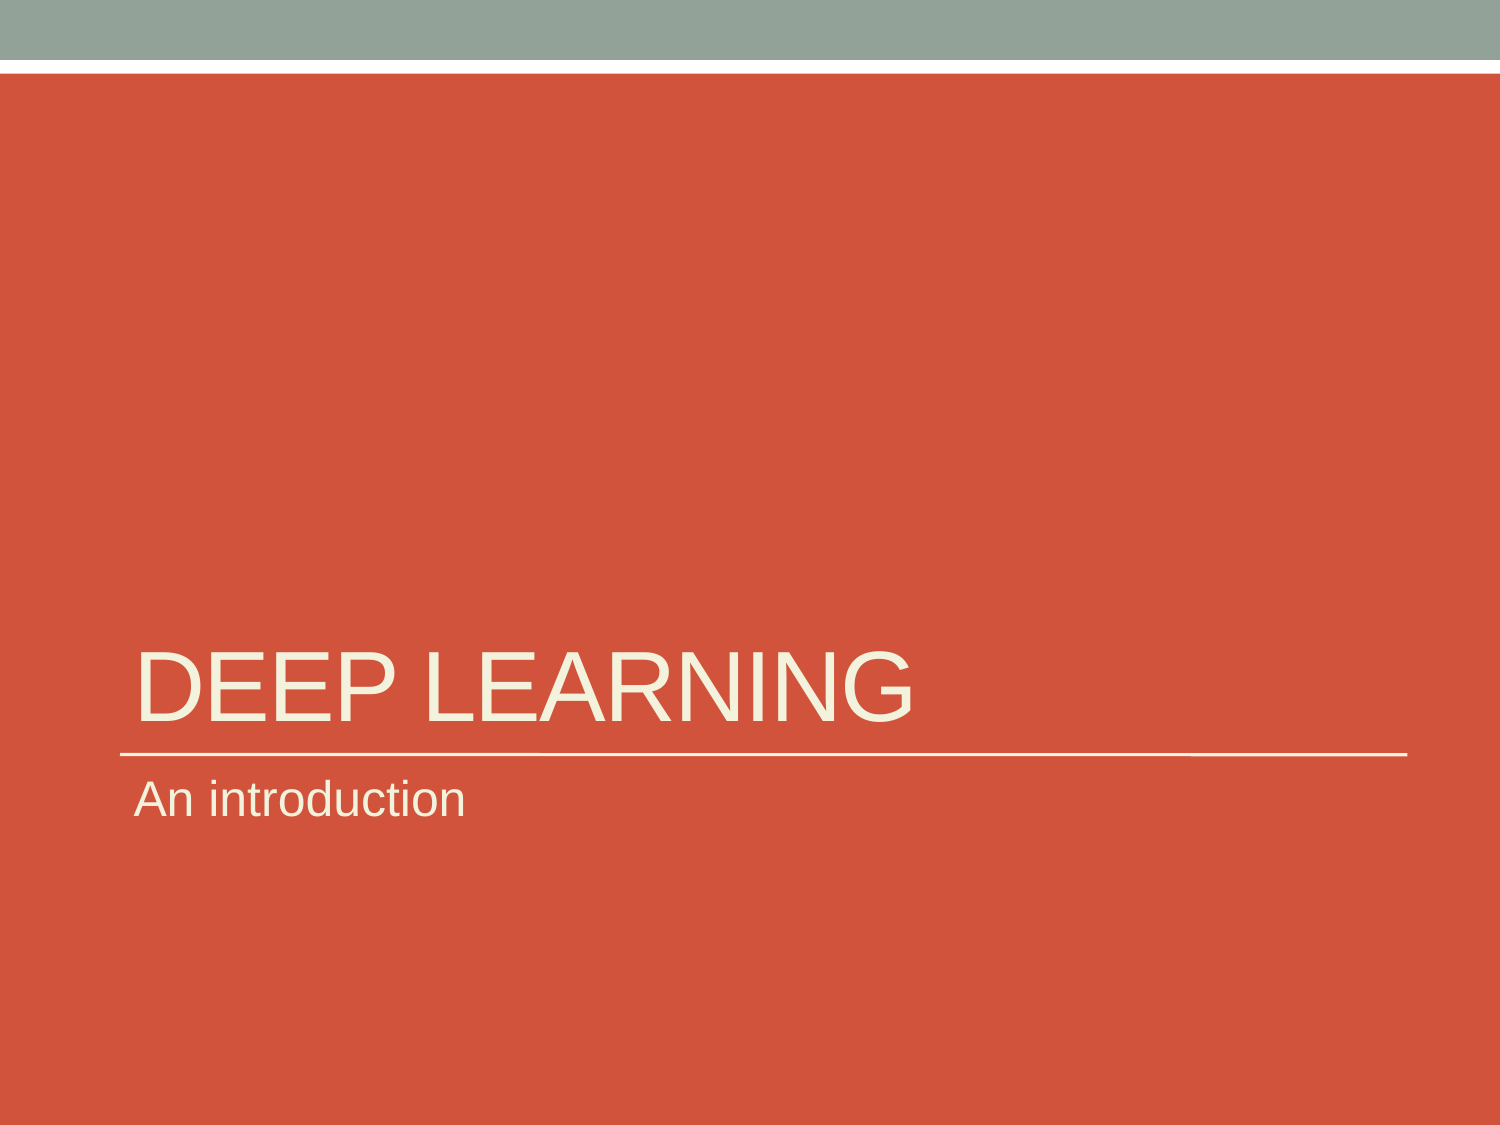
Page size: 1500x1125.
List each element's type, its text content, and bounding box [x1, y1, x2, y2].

list An introduction [118, 758, 1394, 1006]
title Deep Learning [118, 387, 1394, 749]
